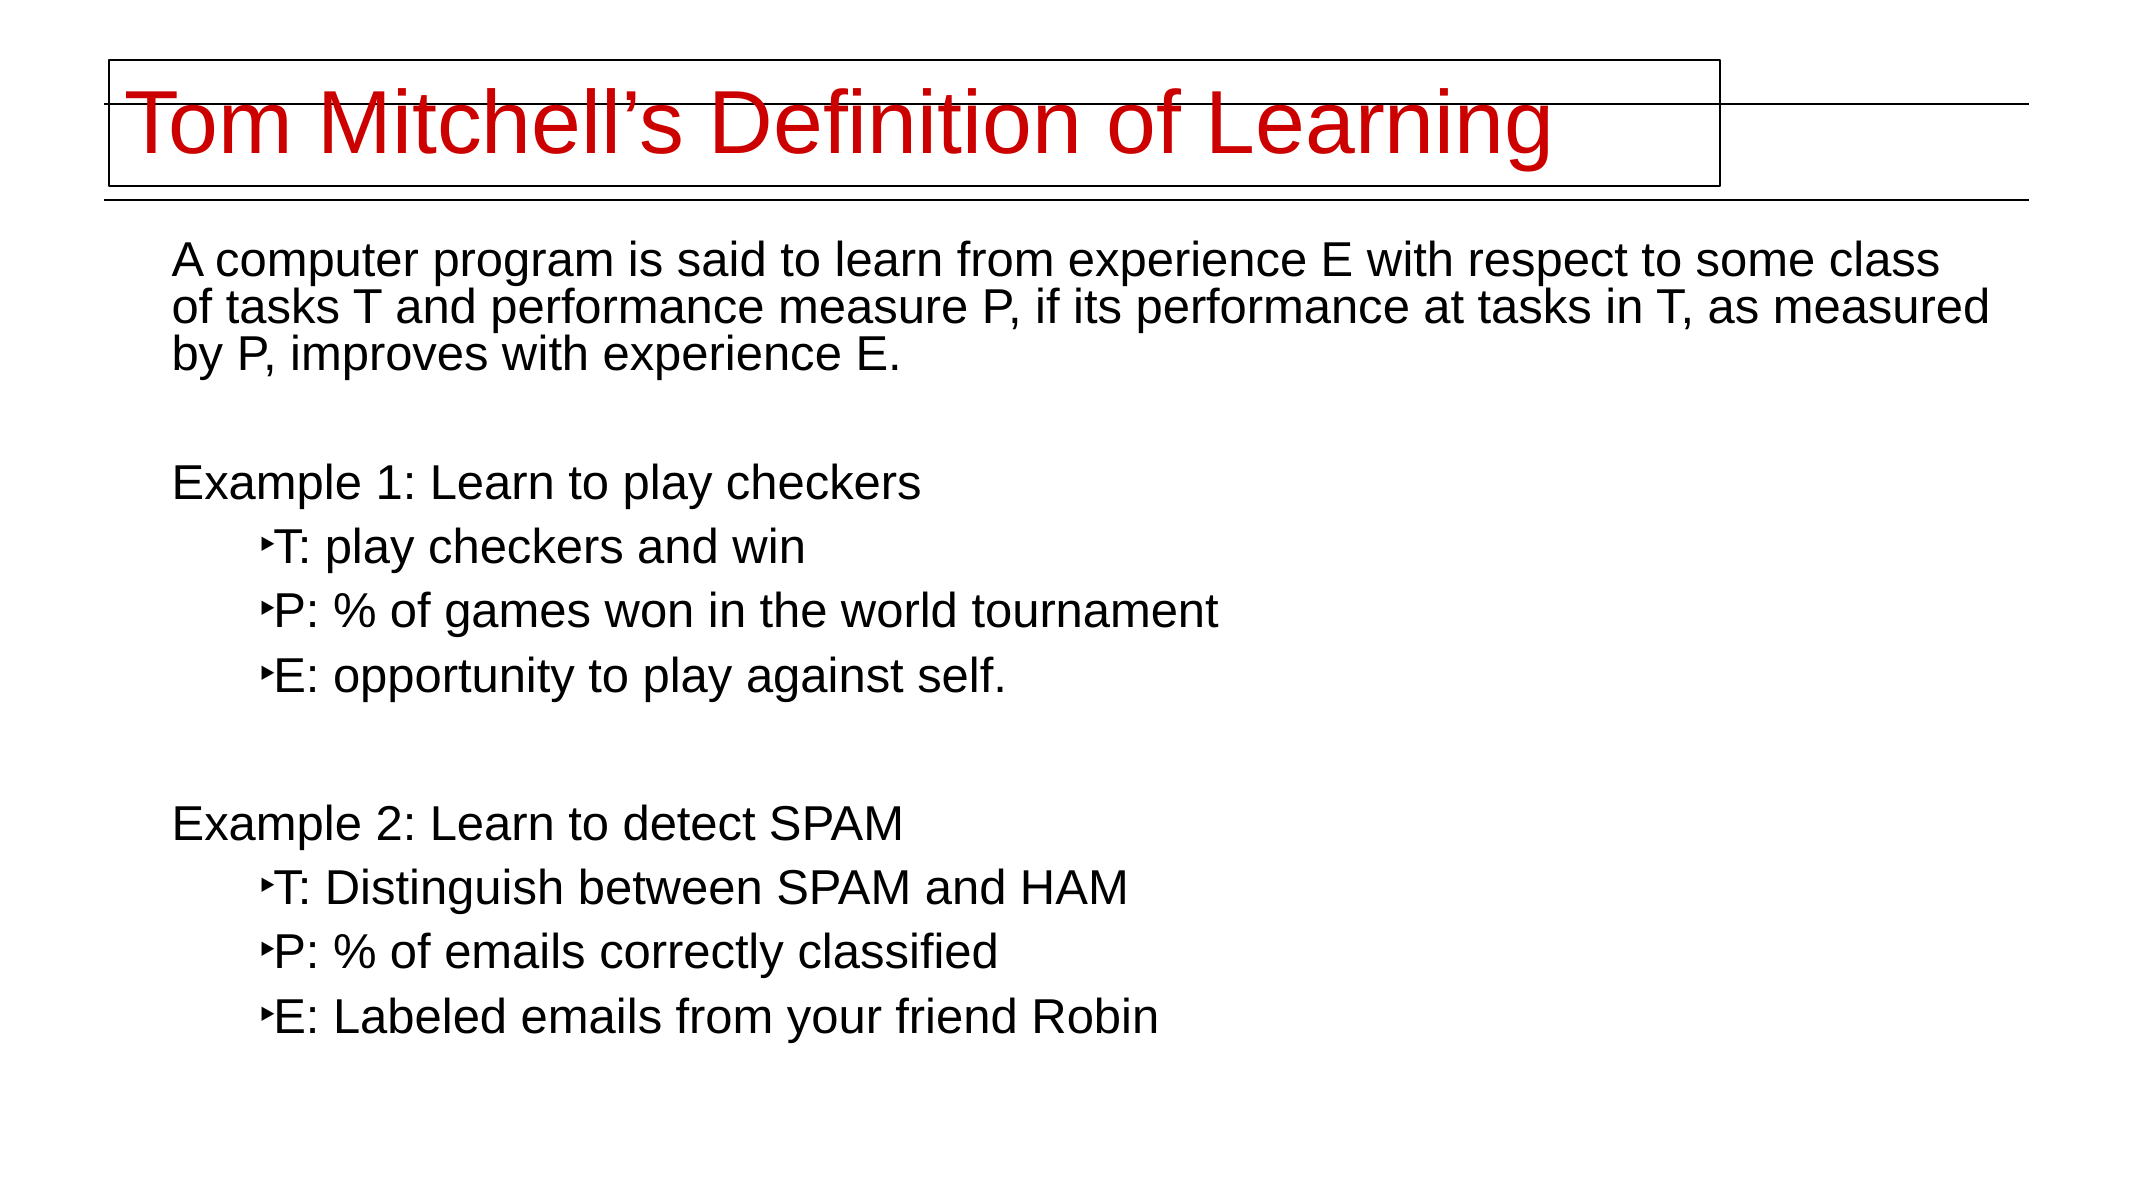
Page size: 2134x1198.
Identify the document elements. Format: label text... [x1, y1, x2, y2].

title Tom Mitchell’s Definition of Learning [108, 59, 1721, 187]
list A computer program is said to learn from experience E with respect to some class of tasks T and performance measure P, if its performance at tasks in T, as measured by P, improves with experience E. Example 1: Learn to play checkers T: play checkers and win P: % of games won in the world tournament E: opportunity to play against self. Example 2: Learn to detect SPAM T: Distinguish between SPAM and HAM P: % of emails correctly classified E: Labeled emails from your friend Robin [156, 224, 2008, 1059]
